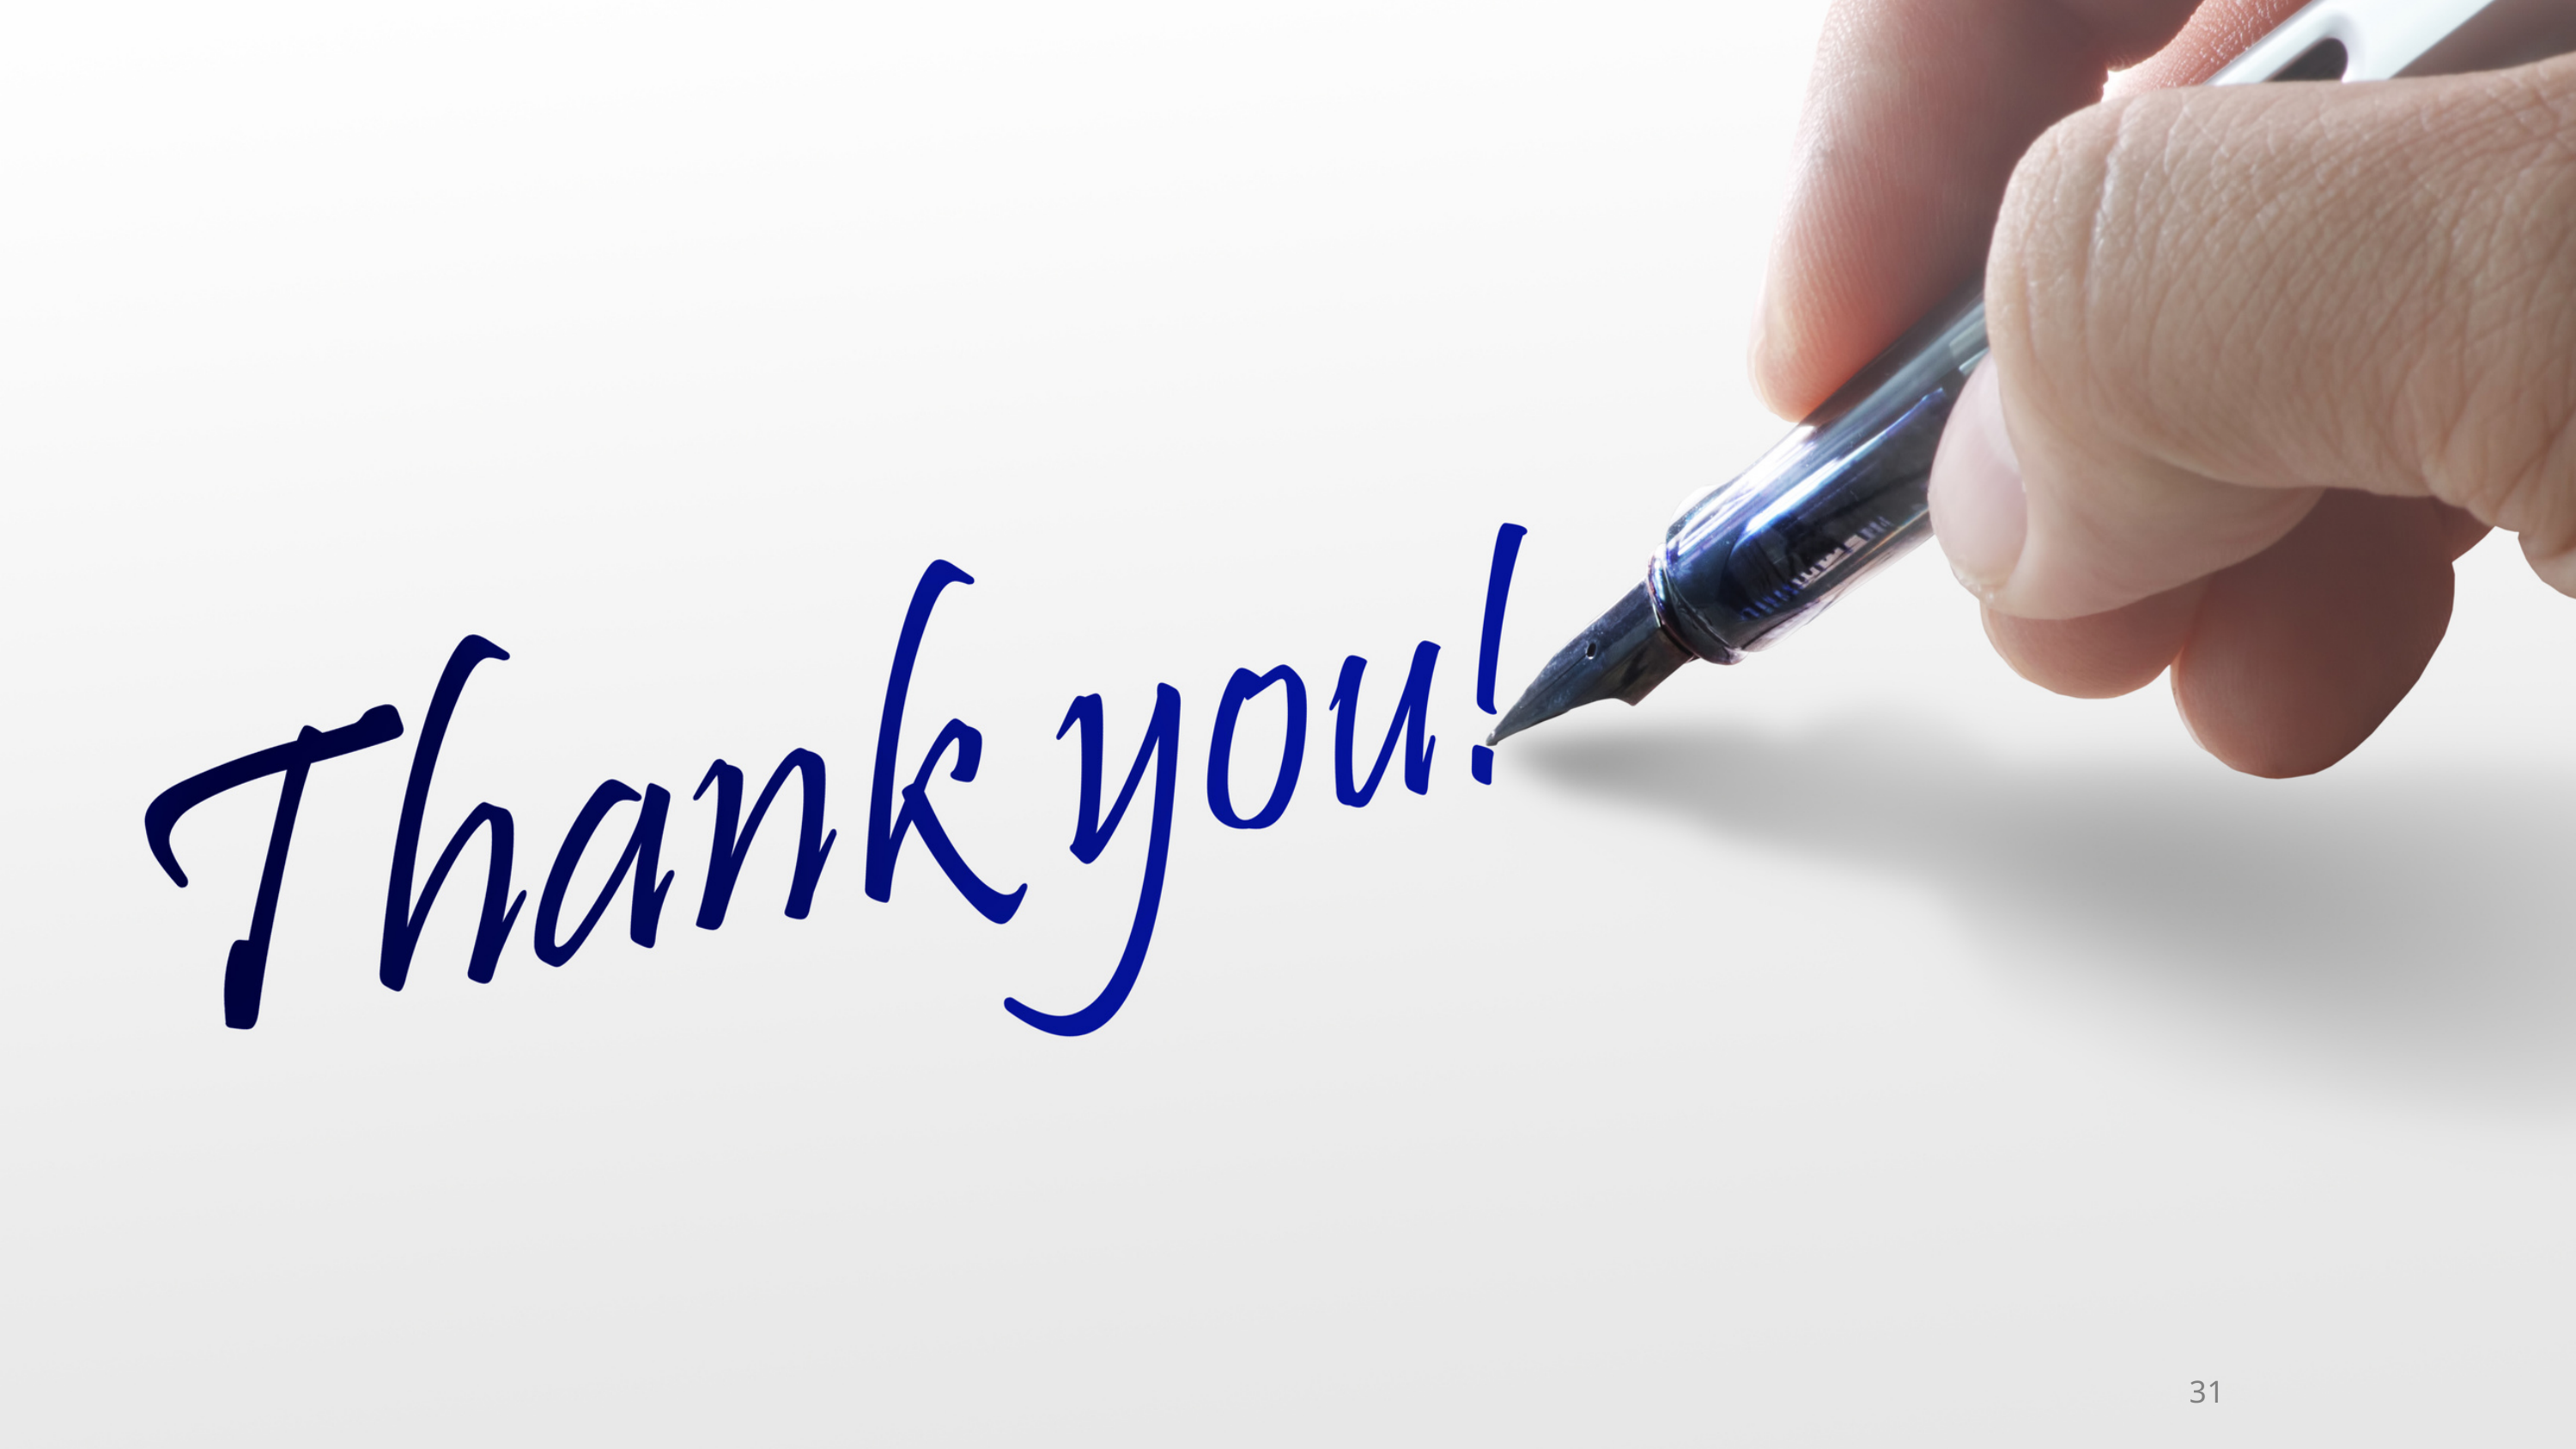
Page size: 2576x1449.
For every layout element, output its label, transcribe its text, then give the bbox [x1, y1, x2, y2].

text_box [0, 0, 2576, 1449]
text_box 31 [2094, 1372, 2225, 1410]
